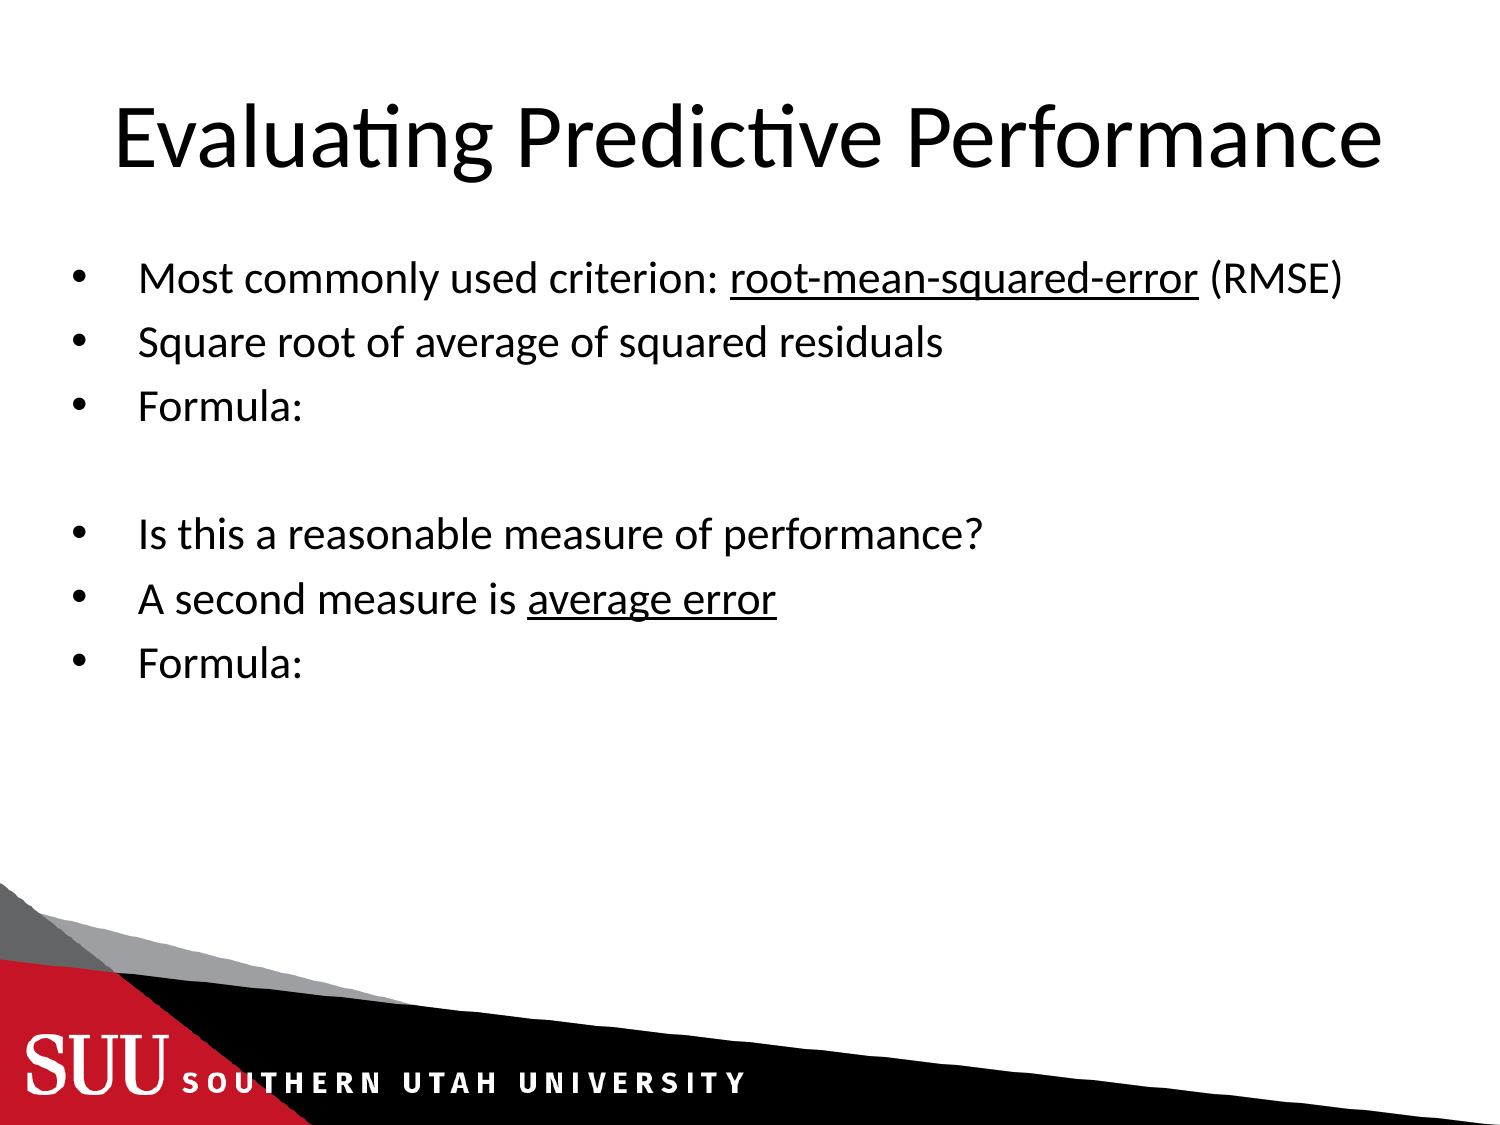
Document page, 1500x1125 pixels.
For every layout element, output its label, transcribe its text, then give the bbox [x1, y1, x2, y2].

picture [0, 0, 1500, 1125]
title Evaluating Predictive Performance [75, 37, 1425, 225]
